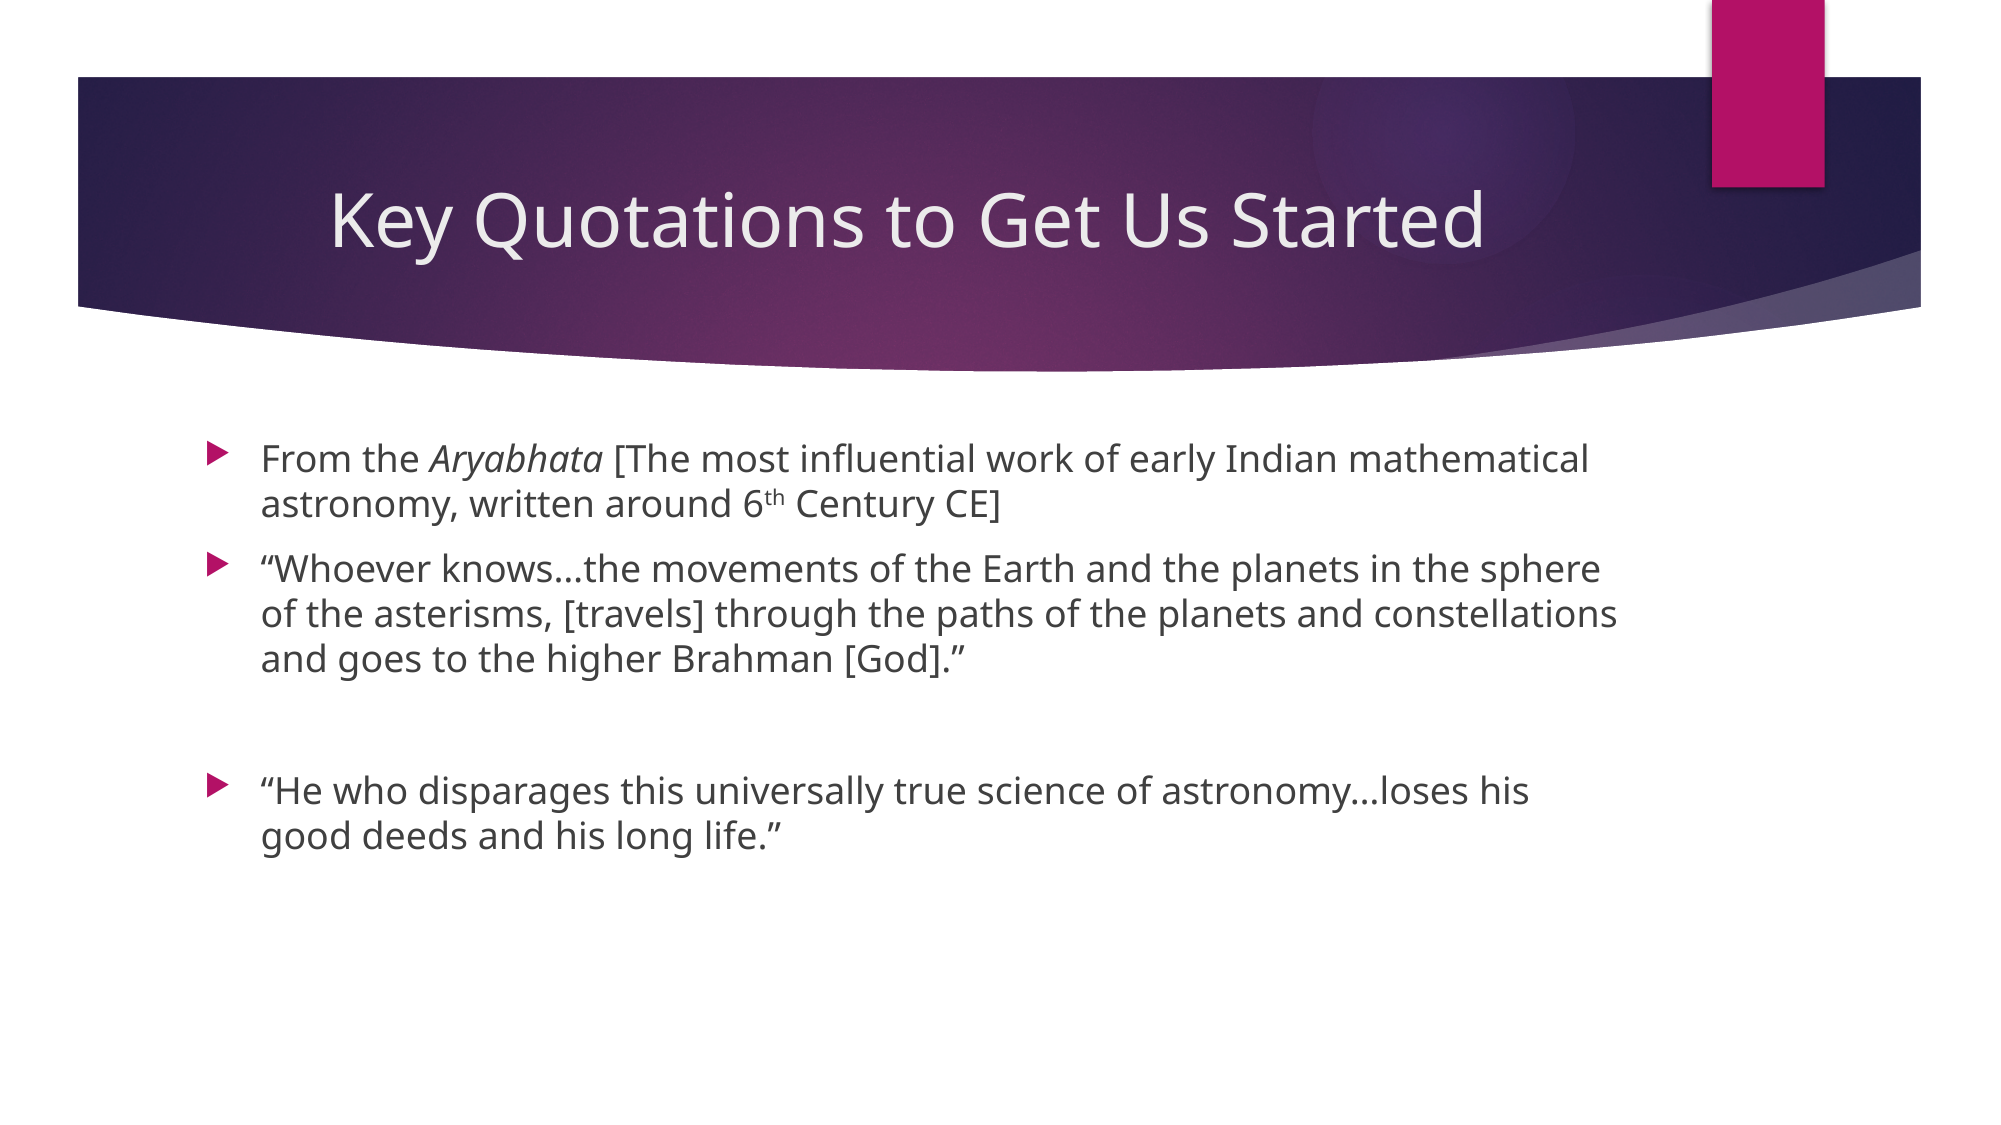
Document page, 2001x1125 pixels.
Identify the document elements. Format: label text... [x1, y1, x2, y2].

list From the Aryabhata [The most influential work of early Indian mathematical astronomy, written around 6th Century CE] “Whoever knows…the movements of the Earth and the planets in the sphere of the asterisms, [travels] through the paths of the planets and constellations and goes to the higher Brahman [God].” “He who disparages this universally true science of astronomy…loses his good deeds and his long life.” [189, 427, 1638, 988]
title Key Quotations to Get Us Started [189, 159, 1627, 276]
